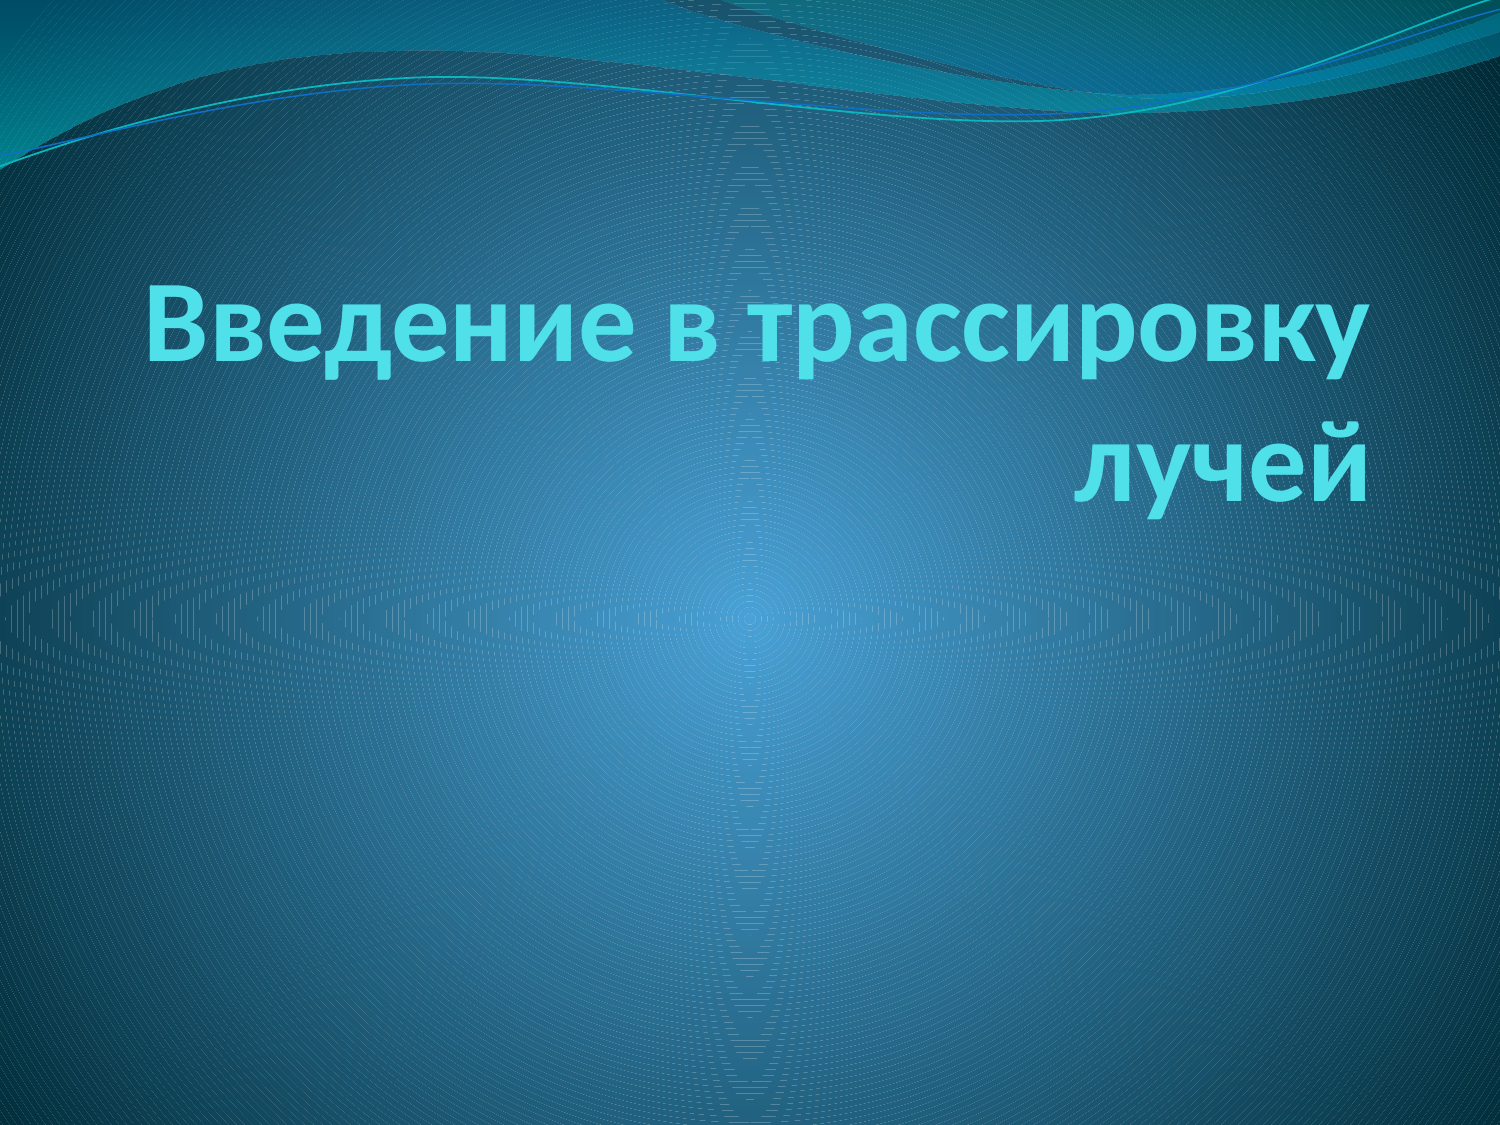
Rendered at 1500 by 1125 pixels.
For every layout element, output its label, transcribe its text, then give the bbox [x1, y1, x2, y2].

title Введение в трассировку лучей [87, 224, 1376, 526]
